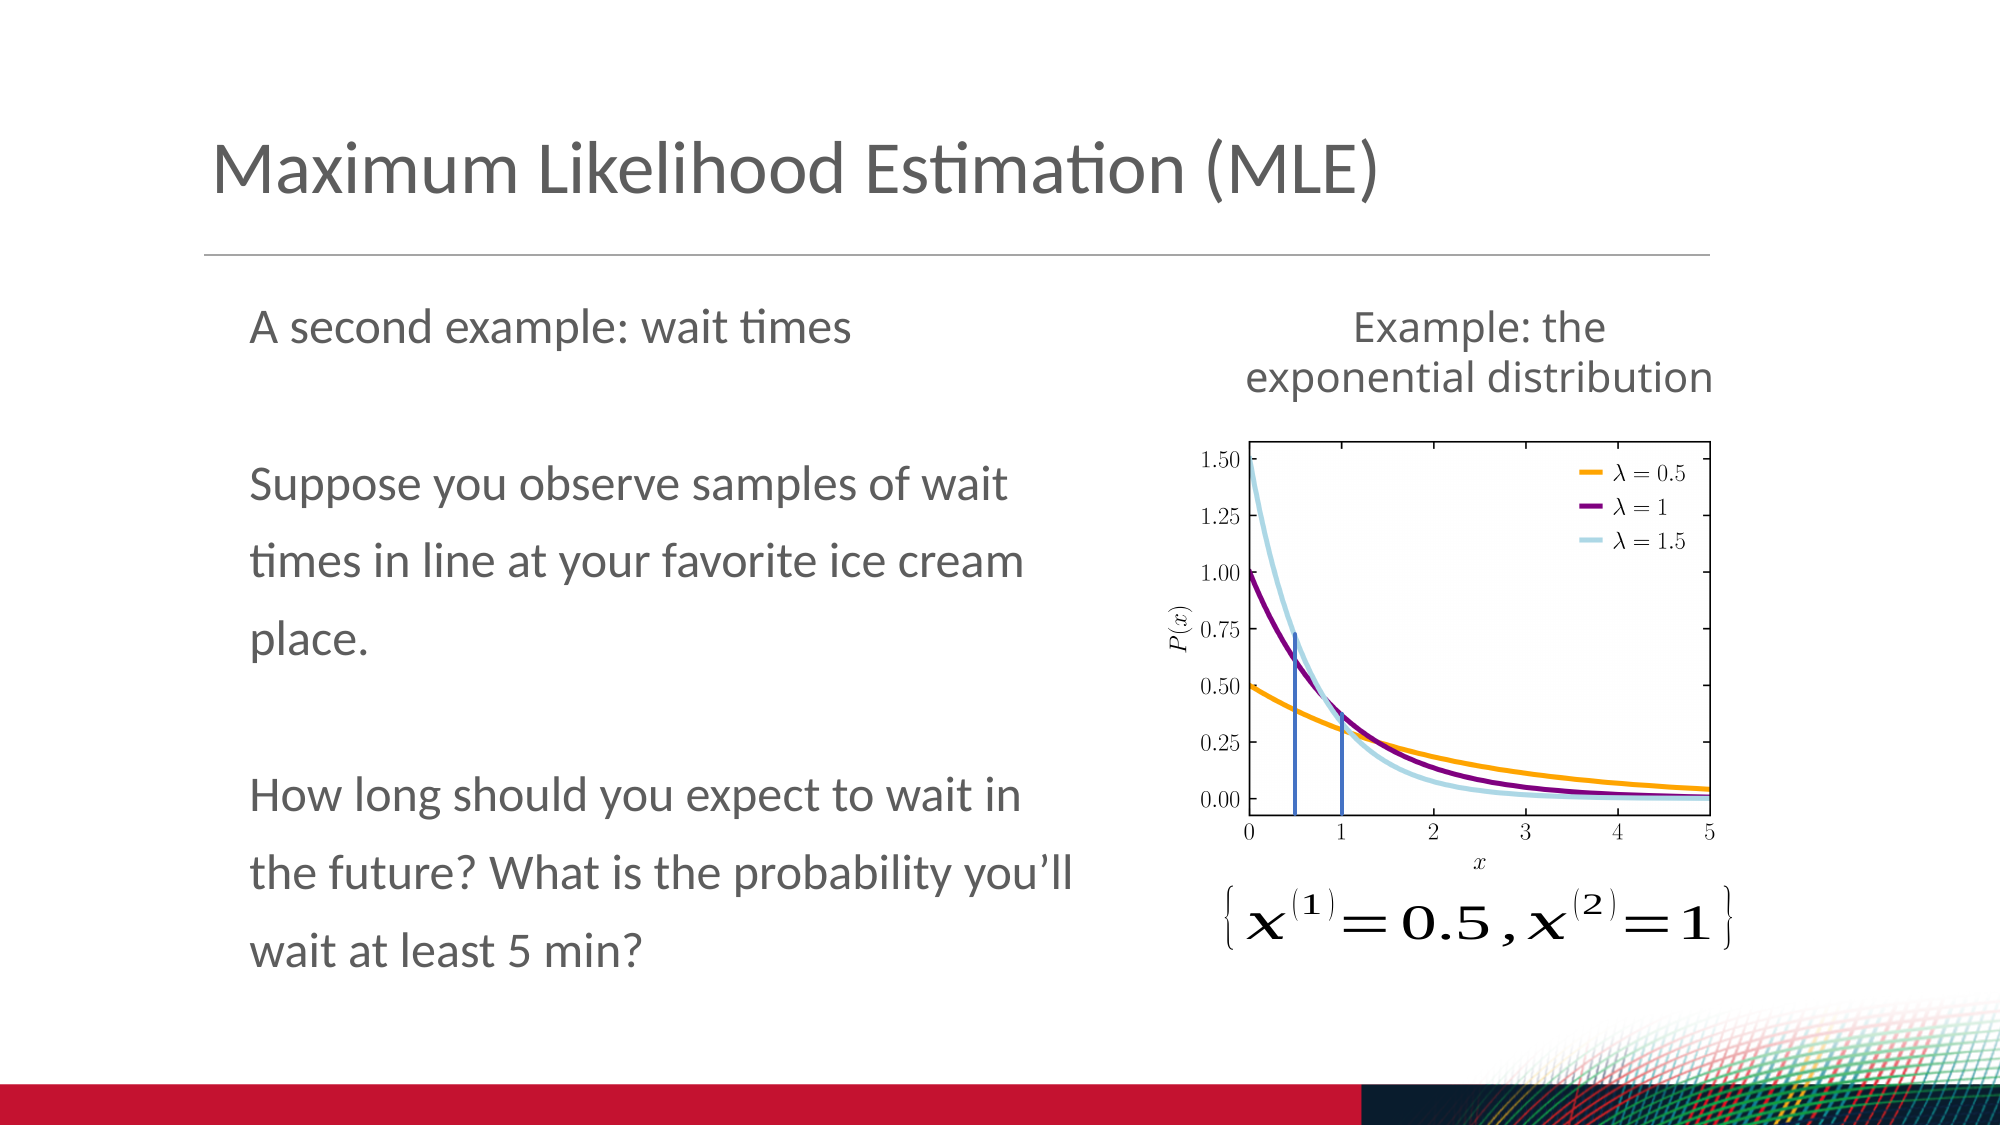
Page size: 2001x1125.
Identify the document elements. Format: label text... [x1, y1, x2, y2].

text_box Example: the exponential distribution [1223, 293, 1737, 409]
list Maximum Likelihood Estimation (MLE) [204, 116, 1705, 223]
list A second example: wait times Suppose you observe samples of wait times in line at your favorite ice cream place. How long should you expect to wait in the future? What is the probability you’ll wait at least 5 min? [204, 268, 1105, 1009]
picture [1162, 409, 1745, 876]
picture [0, 958, 2000, 1125]
